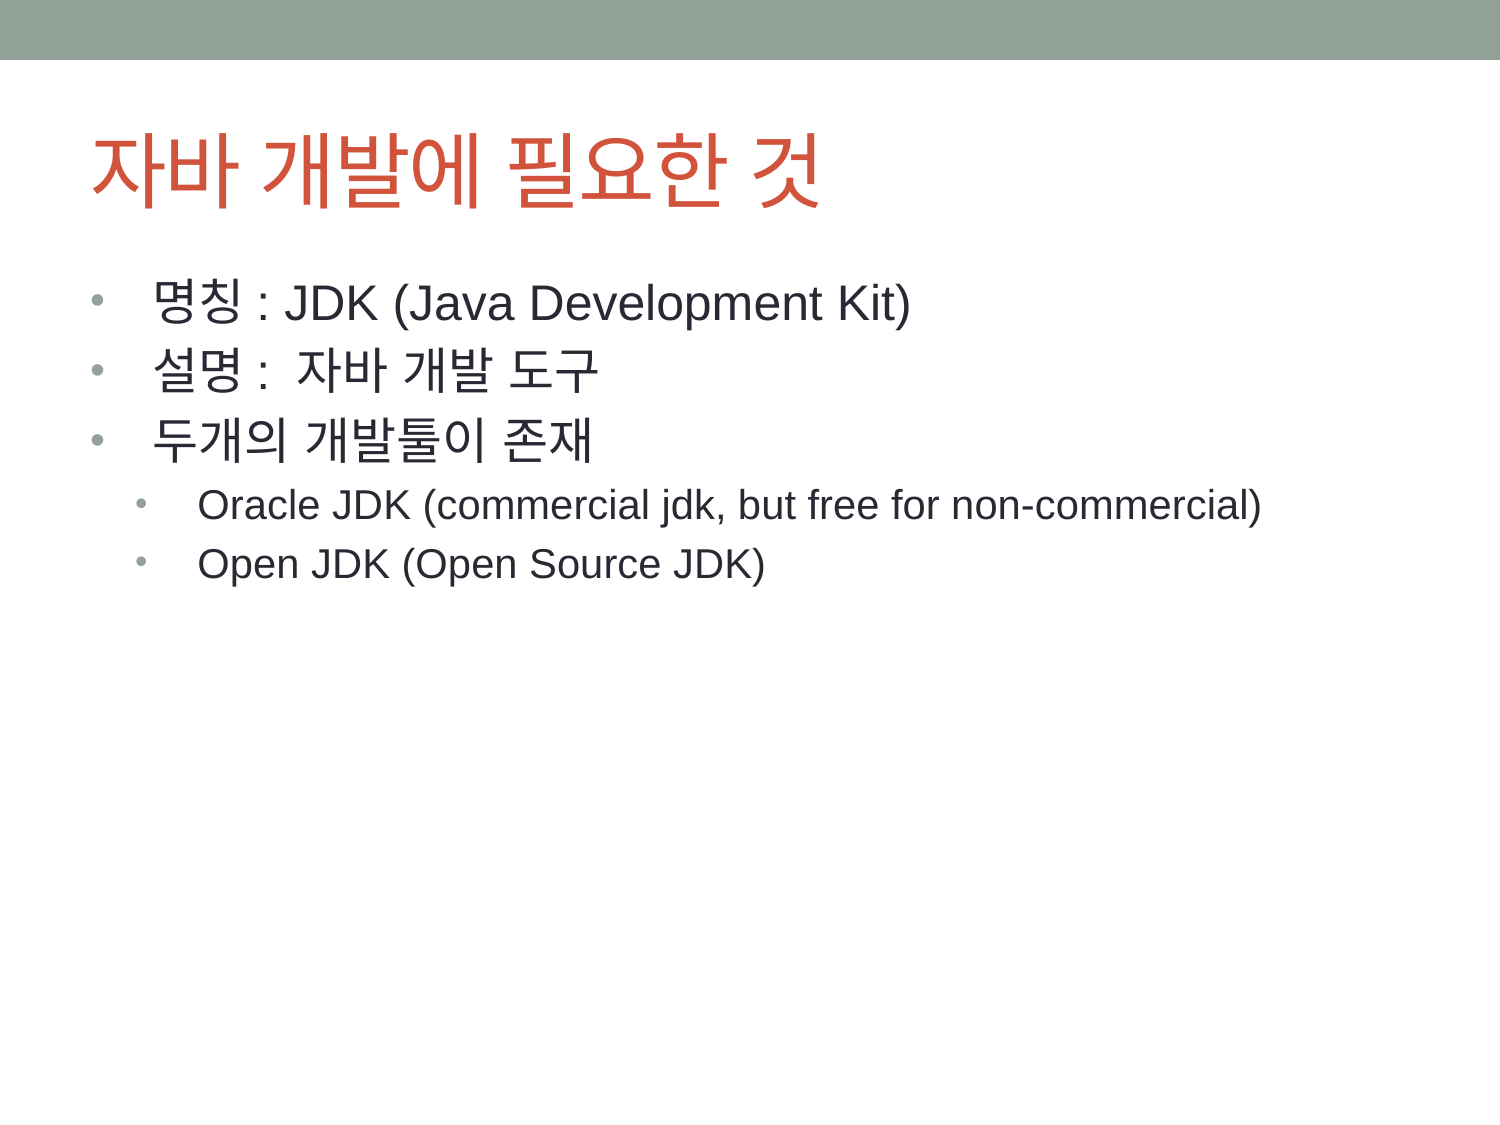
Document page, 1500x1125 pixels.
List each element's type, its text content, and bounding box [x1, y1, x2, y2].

title 자바 개발에 필요한 것 [75, 87, 1425, 250]
list 명칭: JDK (Java Development Kit) 설명: 자바 개발 도구 두개의 개발툴이 존재 Oracle JDK (commercial jdk, but free for non-commercial) Open JDK (Open Source JDK) [75, 262, 1425, 1063]
